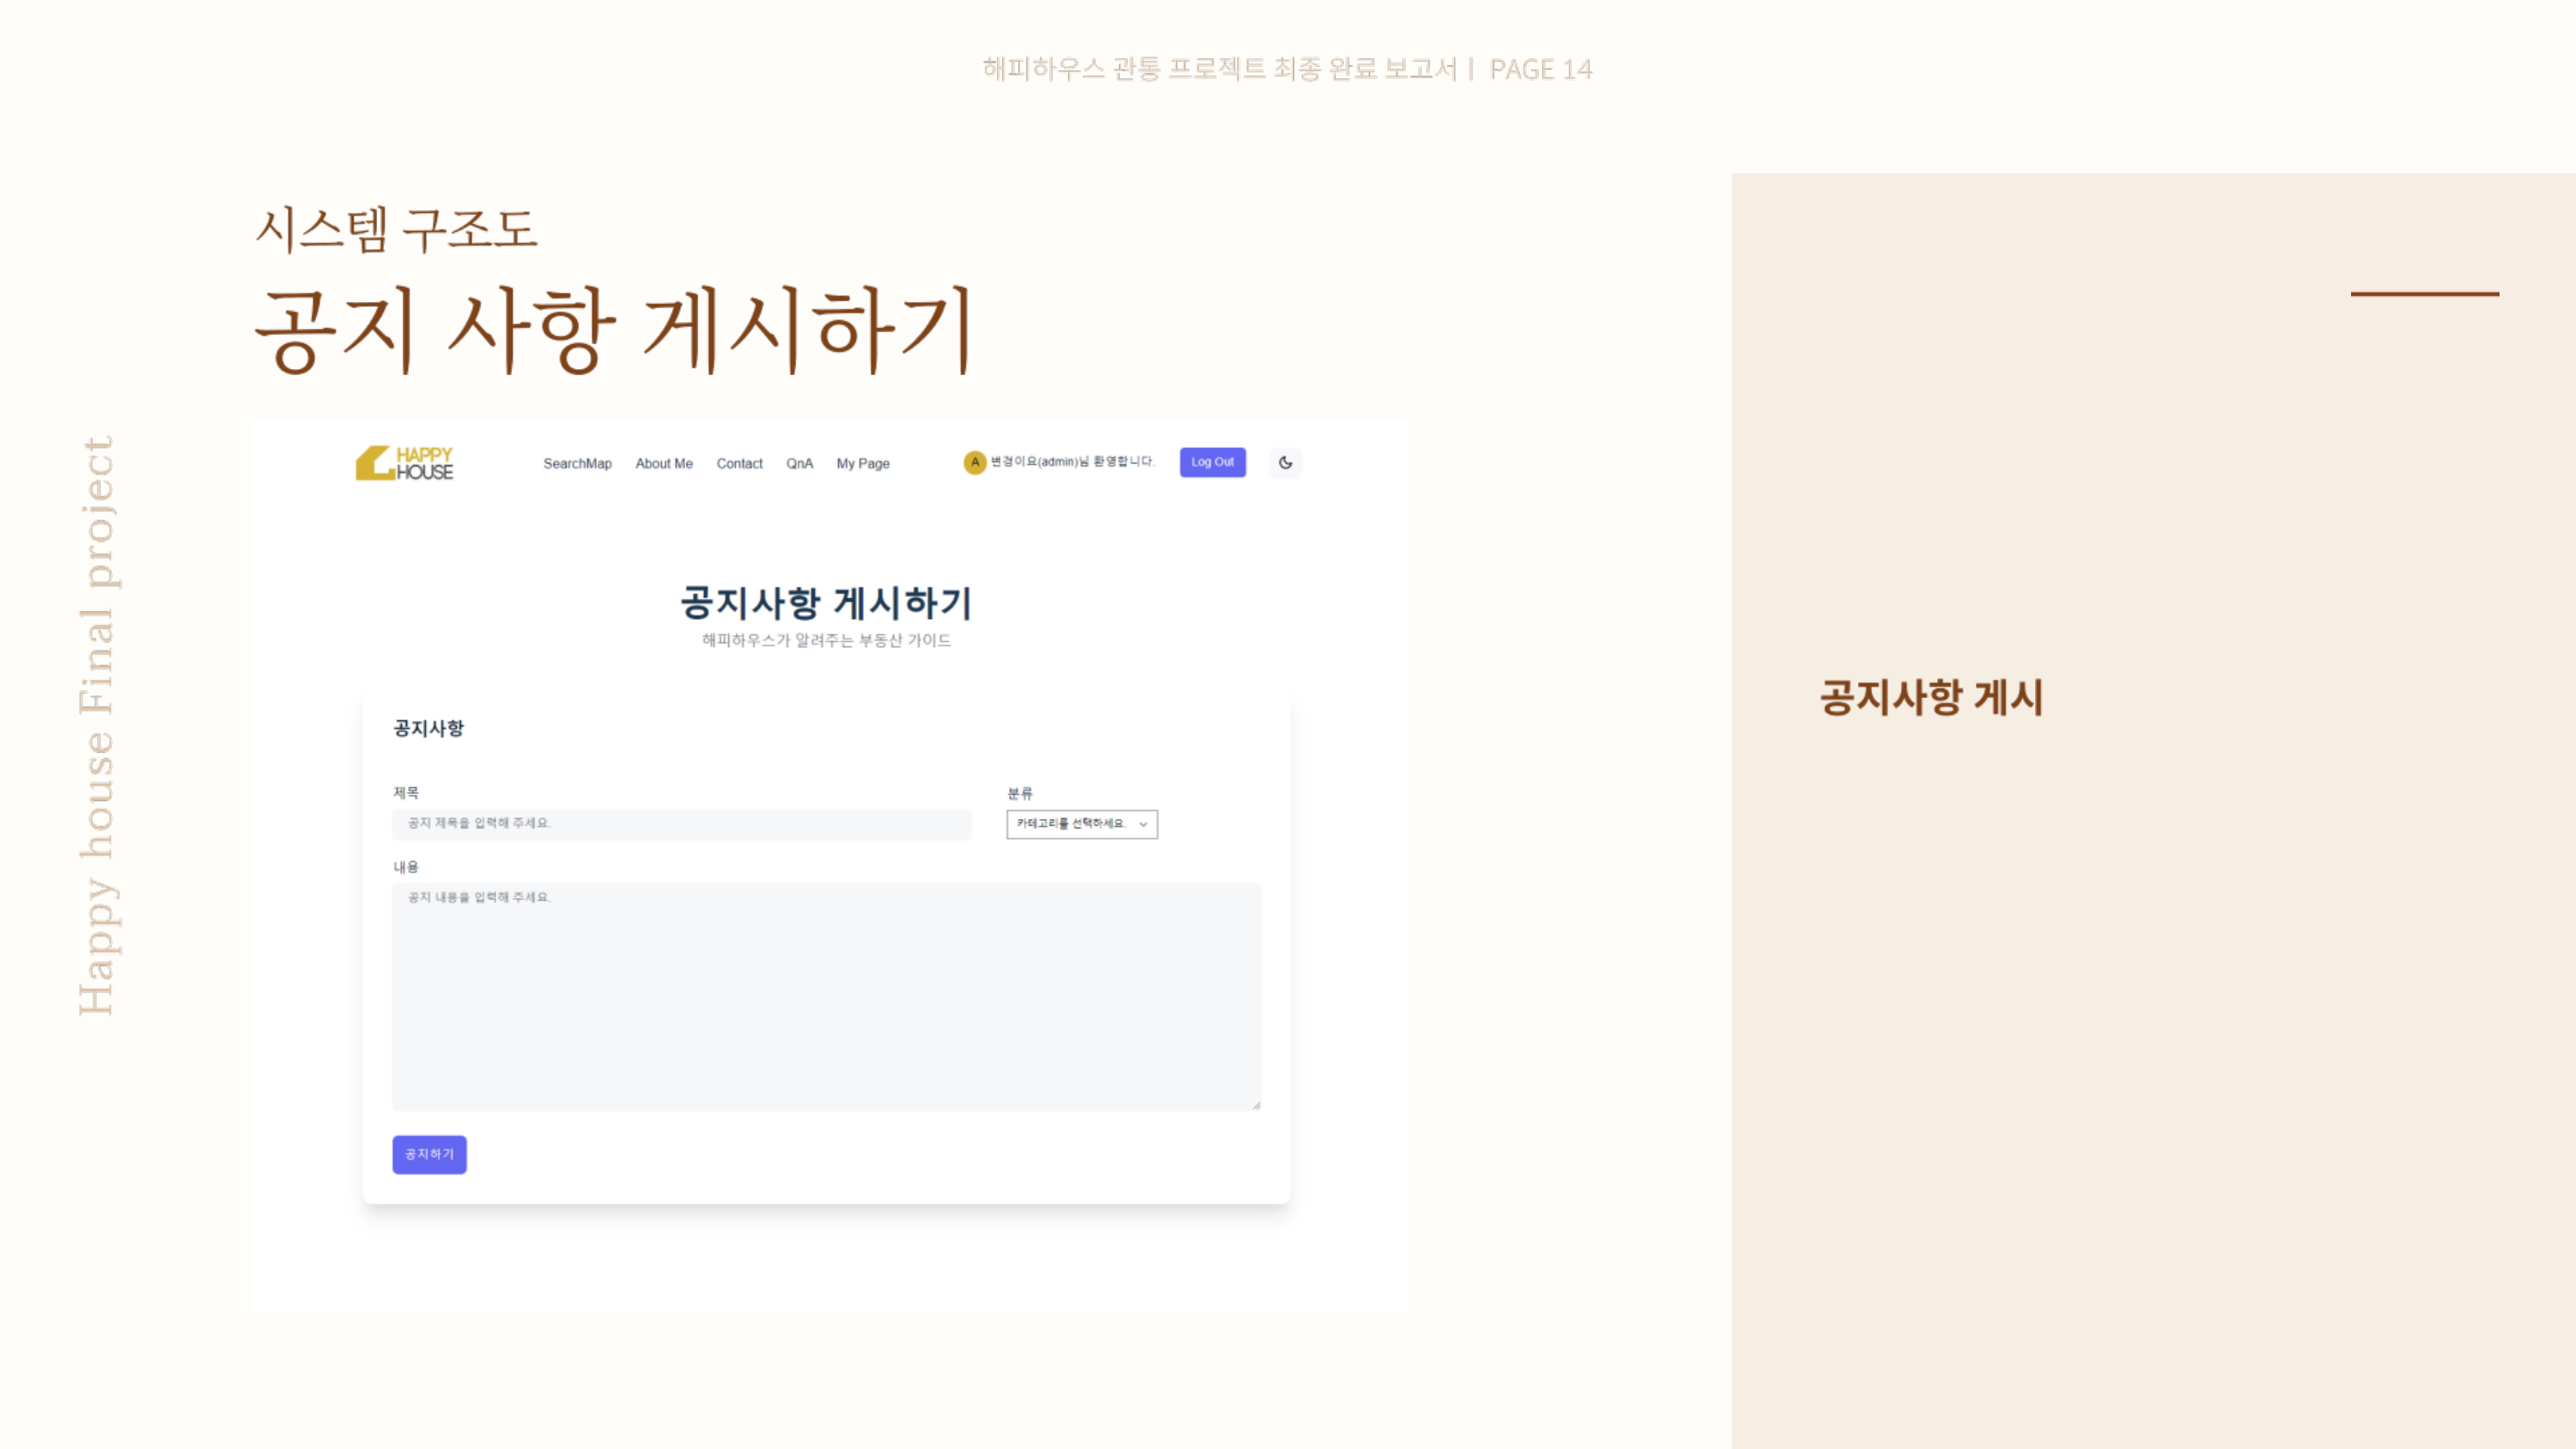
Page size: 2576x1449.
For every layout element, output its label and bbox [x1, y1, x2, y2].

text_box [2350, 285, 2500, 303]
picture [839, 45, 1606, 101]
text_box [253, 420, 1408, 1312]
picture [0, 416, 253, 1225]
picture [1814, 663, 2065, 743]
picture [239, 184, 1024, 433]
text_box [1732, 173, 2576, 1449]
